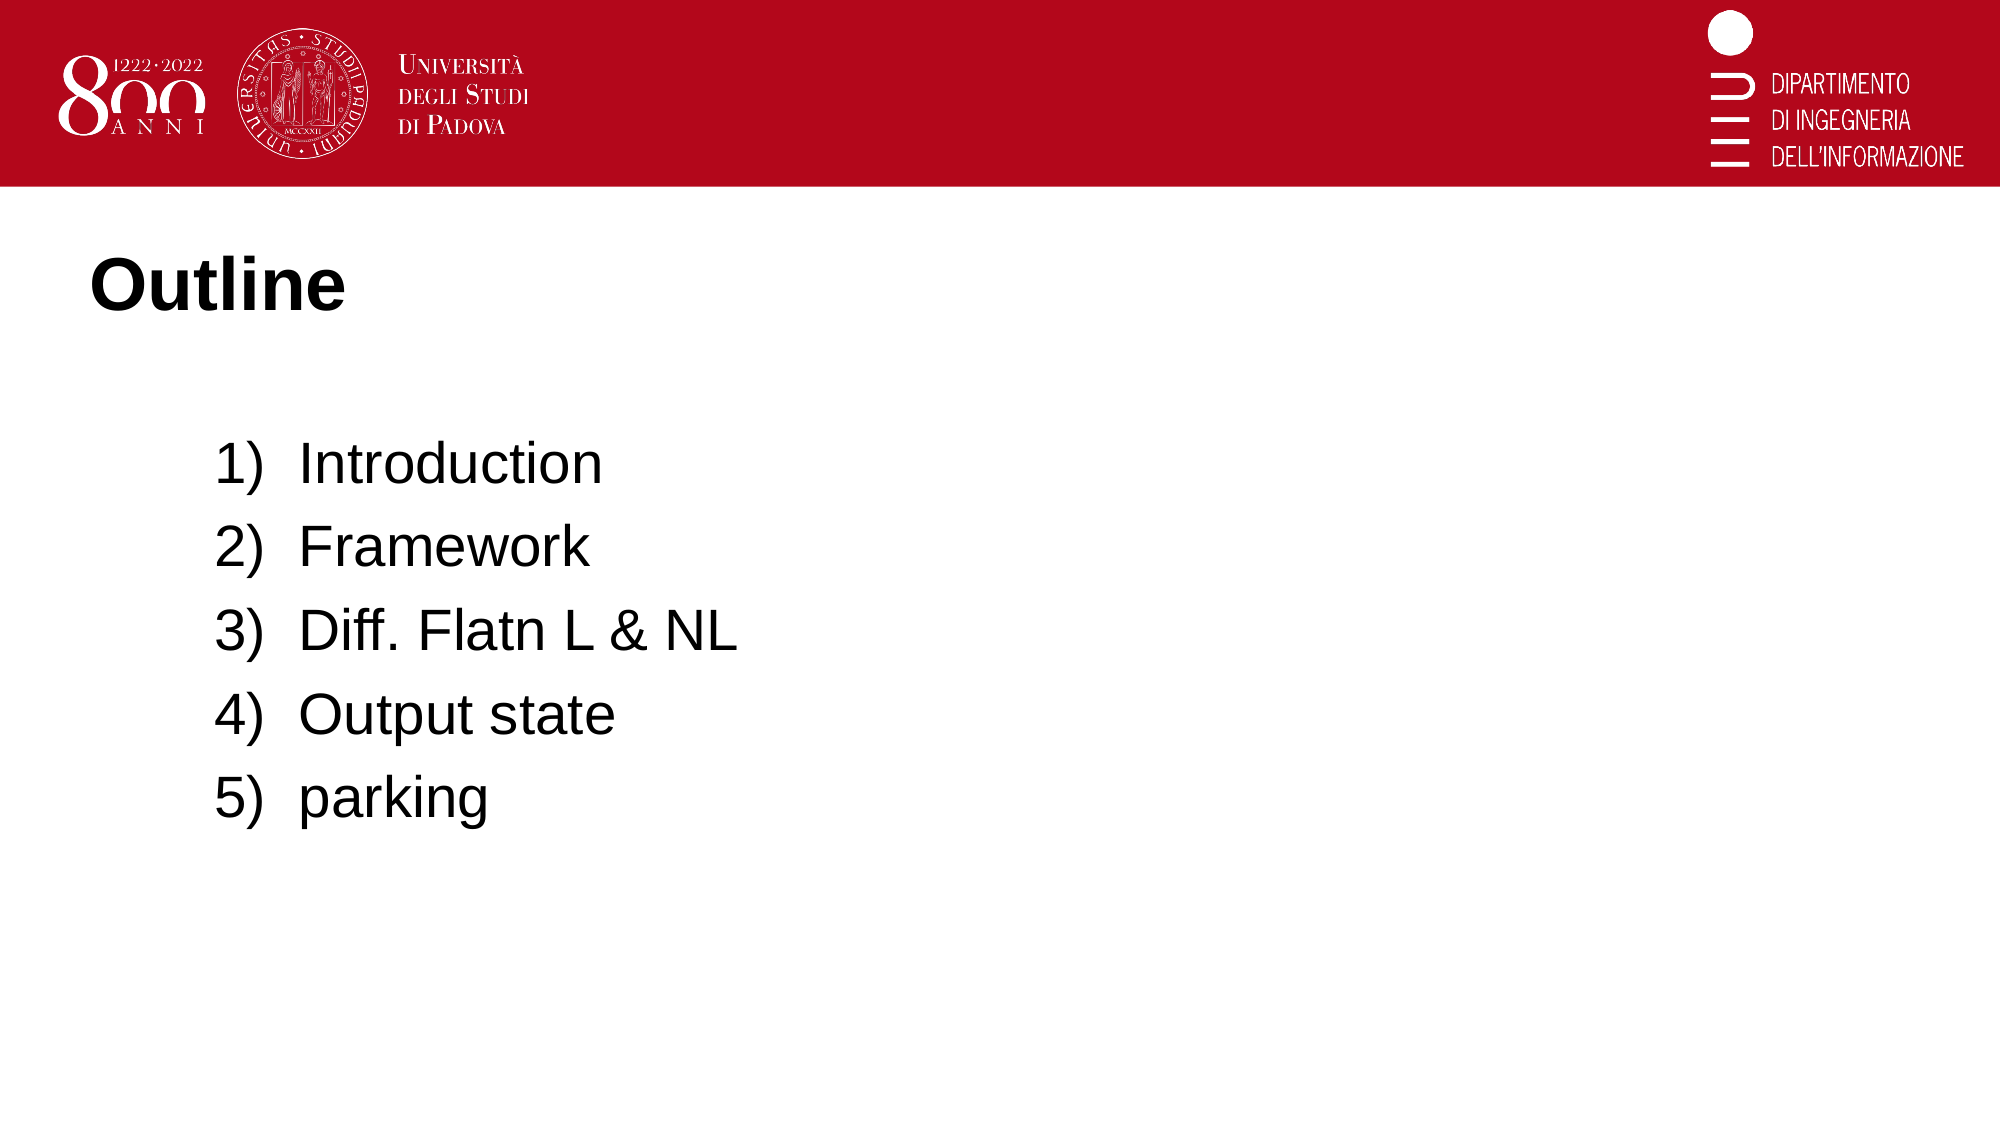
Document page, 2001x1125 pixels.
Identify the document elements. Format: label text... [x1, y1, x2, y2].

list Introduction Framework Diff. Flatn L & NL Output state parking [199, 425, 966, 937]
picture [1663, 0, 2000, 221]
title Outline [74, 189, 2000, 384]
